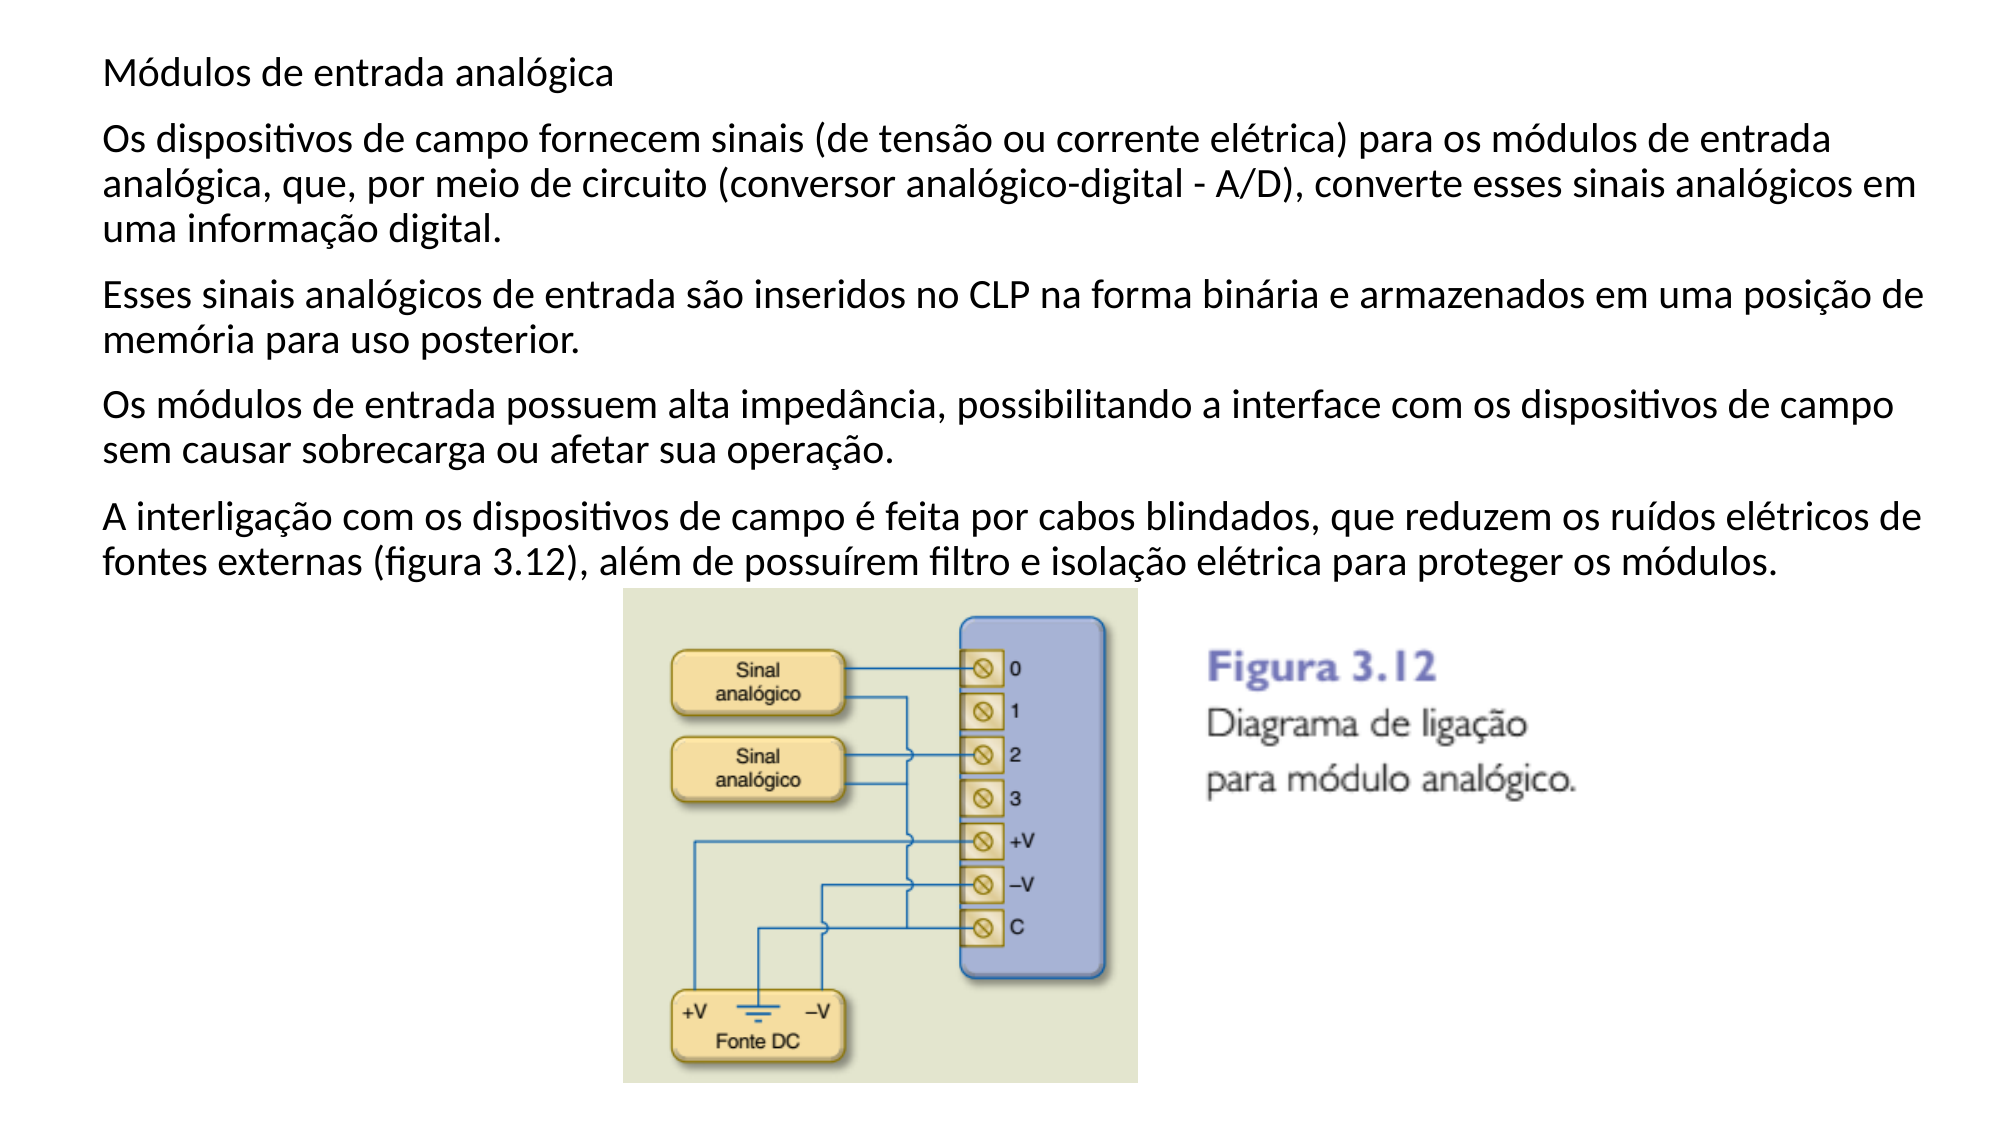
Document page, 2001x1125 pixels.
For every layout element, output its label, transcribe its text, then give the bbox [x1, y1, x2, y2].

list Módulos de entrada analógica Os dispositivos de campo fornecem sinais (de tensão ou corrente elétrica) para os módulos de entrada analógica, que, por meio de circuito (conversor analógico-digital - A/D), converte esses sinais analógicos em uma informação digital. Esses sinais analógicos de entrada são inseridos no CLP na forma binária e armazenados em uma posição de memória para uso posterior. Os módulos de entrada possuem alta impedância, possibilitando a interface com os dispositivos de campo sem causar sobrecarga ou afetar sua operação. A interligação com os dispositivos de campo é feita por cabos blindados, que reduzem os ruídos elétricos de fontes externas (figura 3.12), além de possuírem filtro e isolação elétrica para proteger os módulos. [87, 42, 1965, 1083]
picture [1201, 604, 1609, 827]
picture [623, 588, 1138, 1083]
